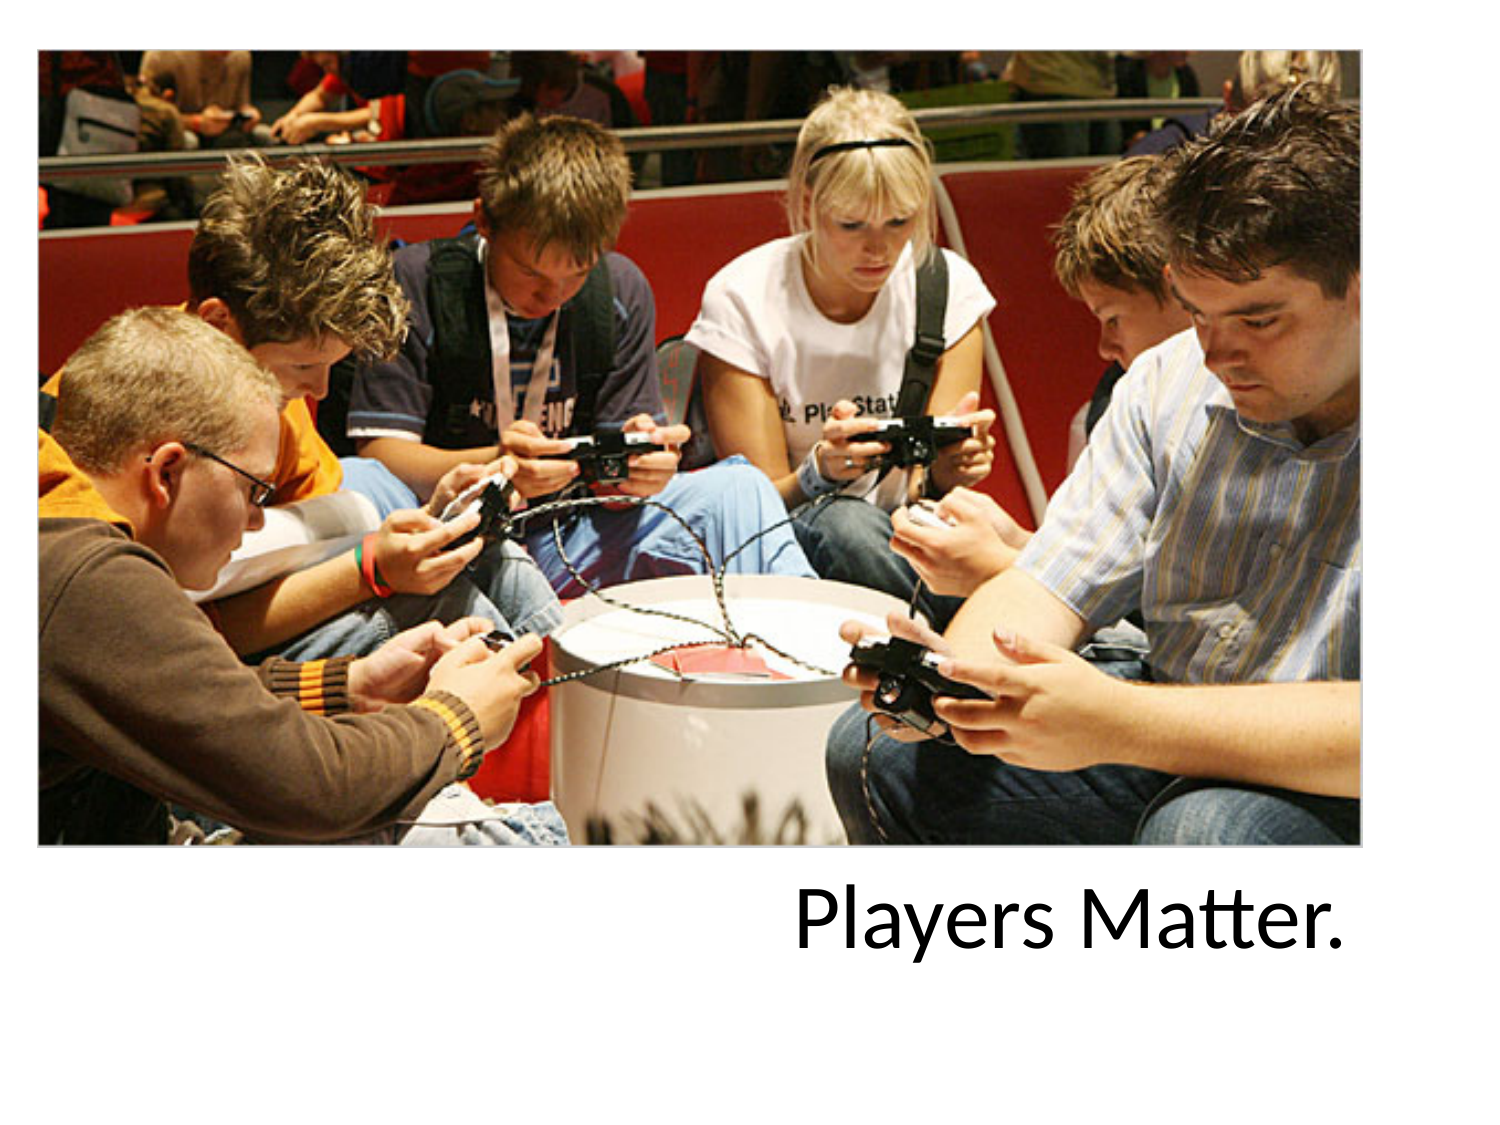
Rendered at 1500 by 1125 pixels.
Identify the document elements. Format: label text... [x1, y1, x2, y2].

text_box Players Matter. [778, 854, 1364, 975]
picture [37, 49, 1363, 848]
